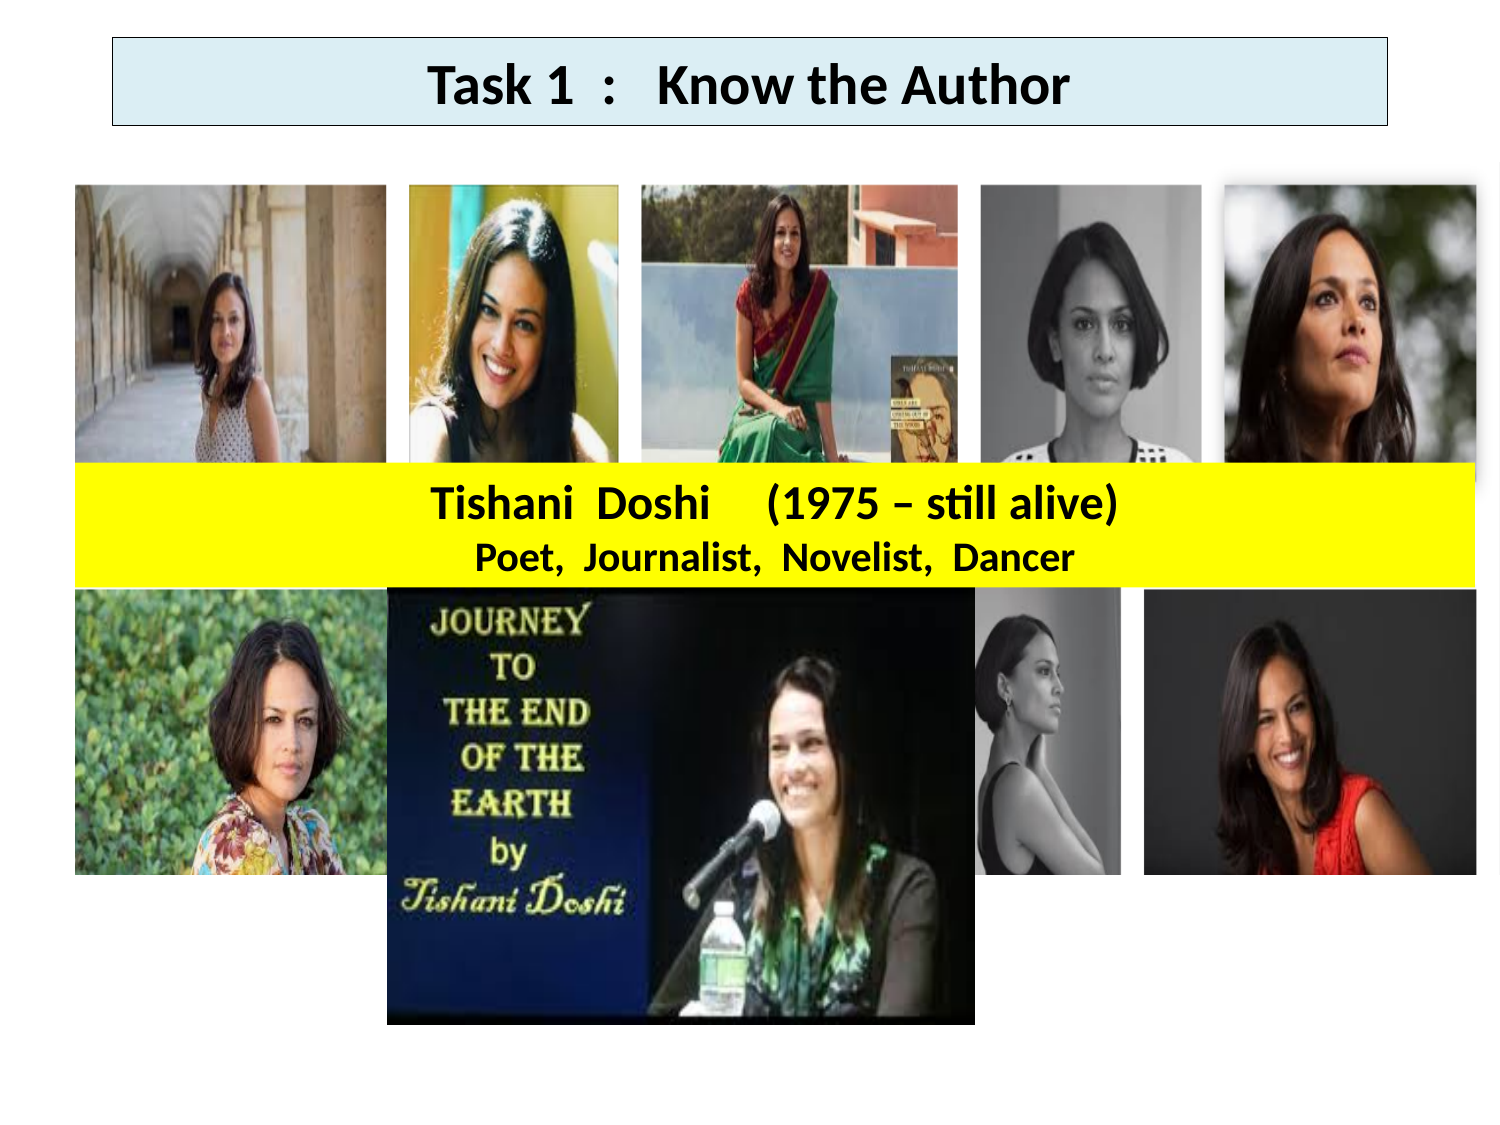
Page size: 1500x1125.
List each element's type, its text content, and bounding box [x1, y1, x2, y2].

picture [74, 162, 1500, 1026]
text_box Task 1 : Know the Author [112, 37, 1388, 125]
